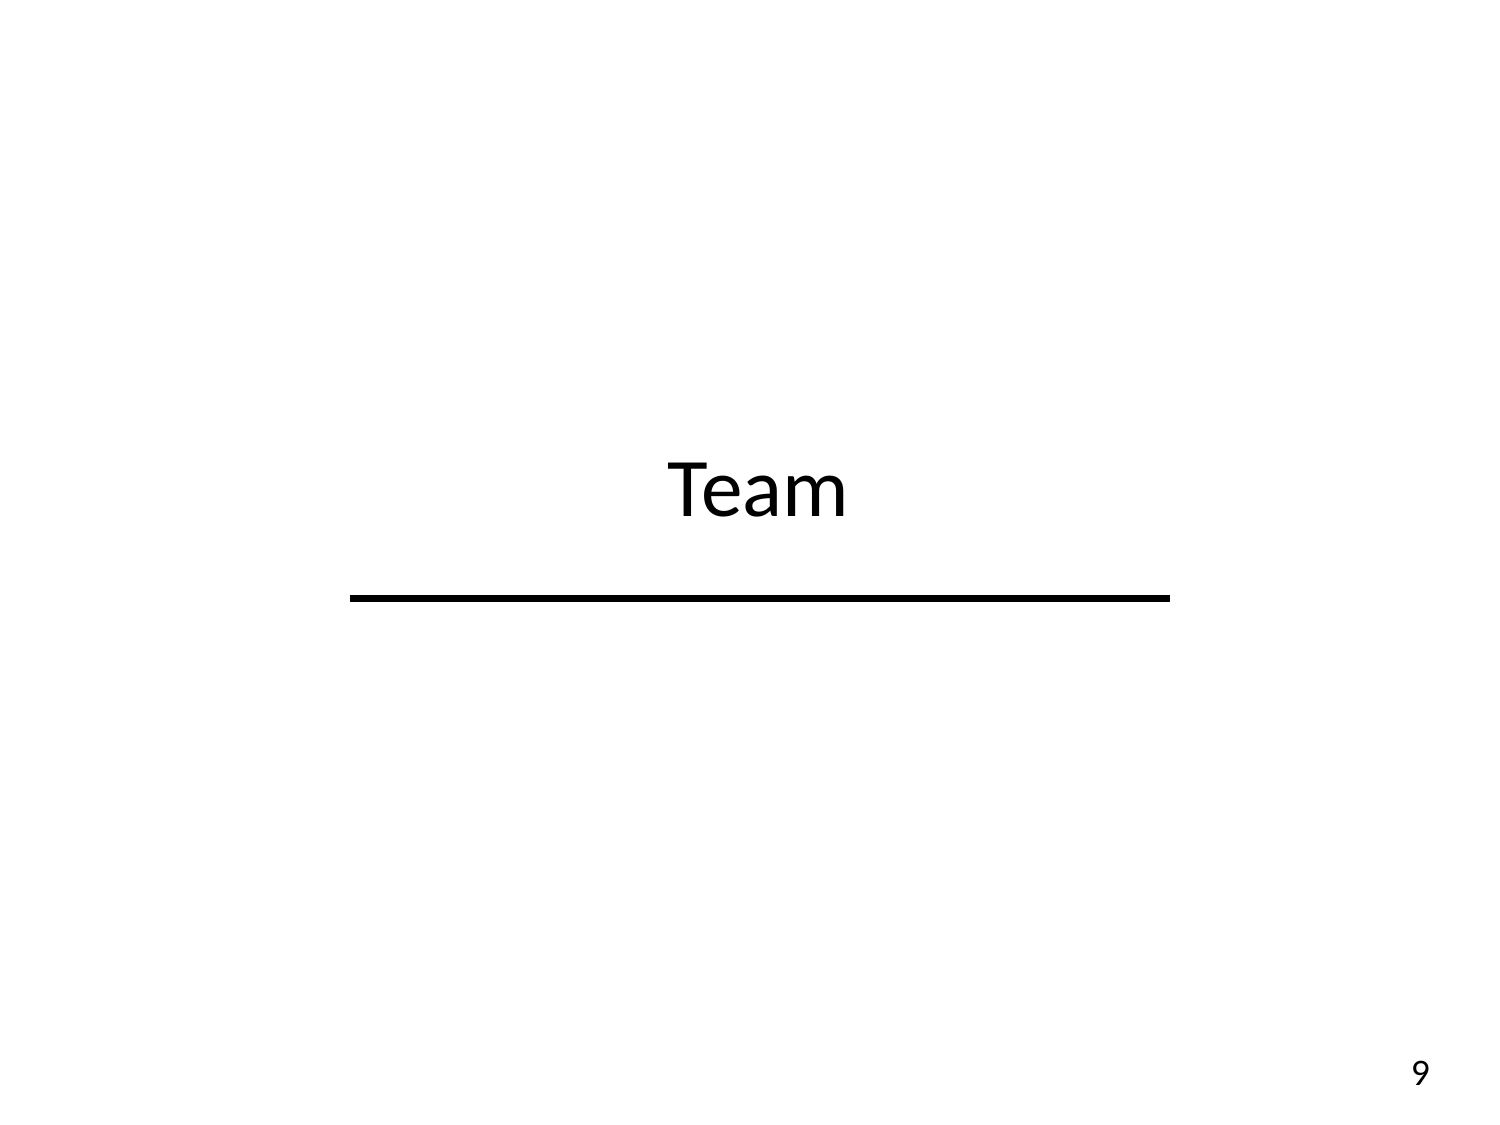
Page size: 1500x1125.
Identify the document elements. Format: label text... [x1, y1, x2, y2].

title Team [349, 380, 1168, 599]
